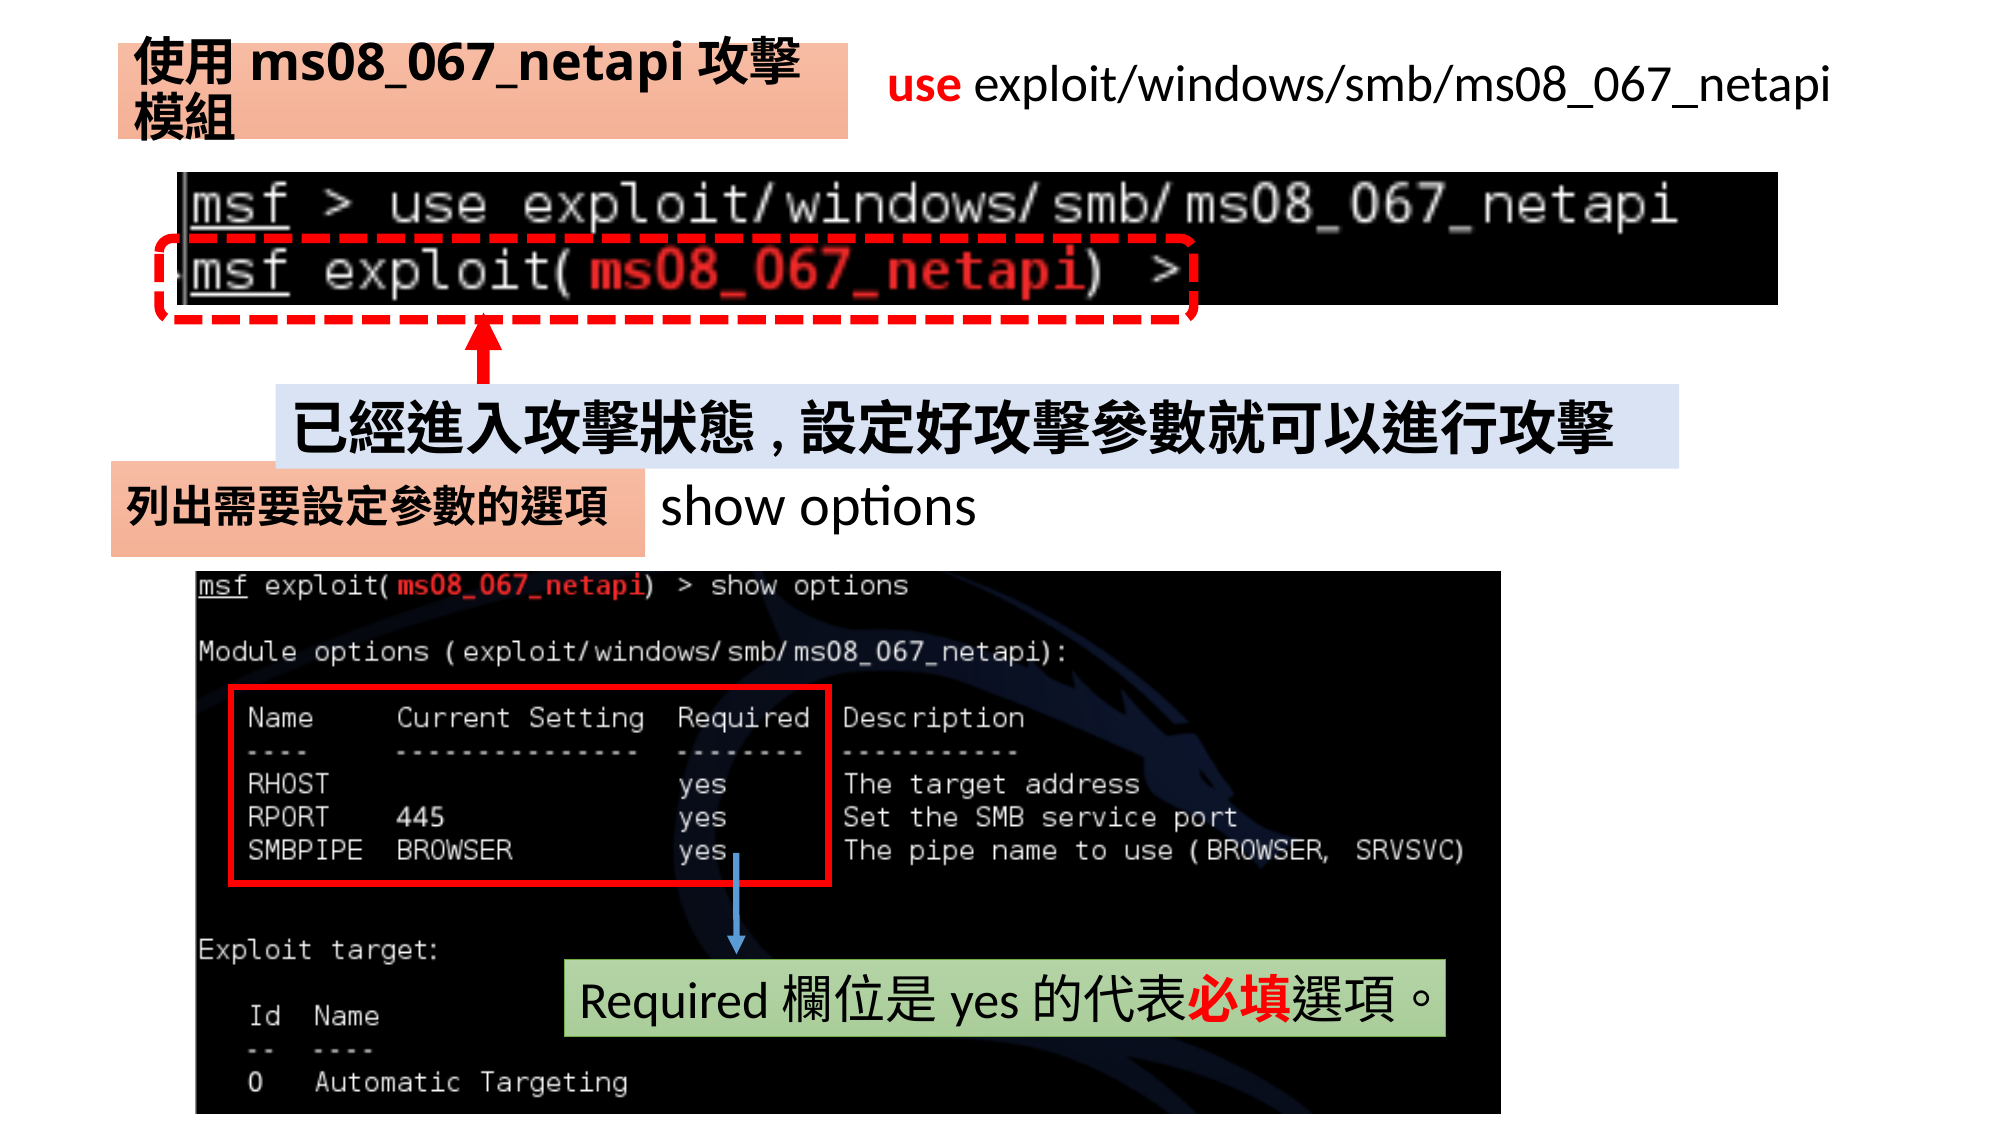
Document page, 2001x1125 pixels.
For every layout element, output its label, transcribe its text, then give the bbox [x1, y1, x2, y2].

text_box 列出需要設定參數的選項 [111, 461, 646, 557]
picture [177, 172, 1778, 305]
text_box show options [646, 469, 1011, 553]
text_box [158, 237, 1195, 321]
text_box 使用ms08_067_netapi攻擊模組 [118, 43, 848, 139]
text_box 已經進入攻擊狀態,設定好攻擊參數就可以進行攻擊 [275, 384, 1680, 469]
picture [195, 571, 1501, 1114]
text_box use exploit/windows/smb/ms08_067_netapi [872, 48, 1877, 134]
